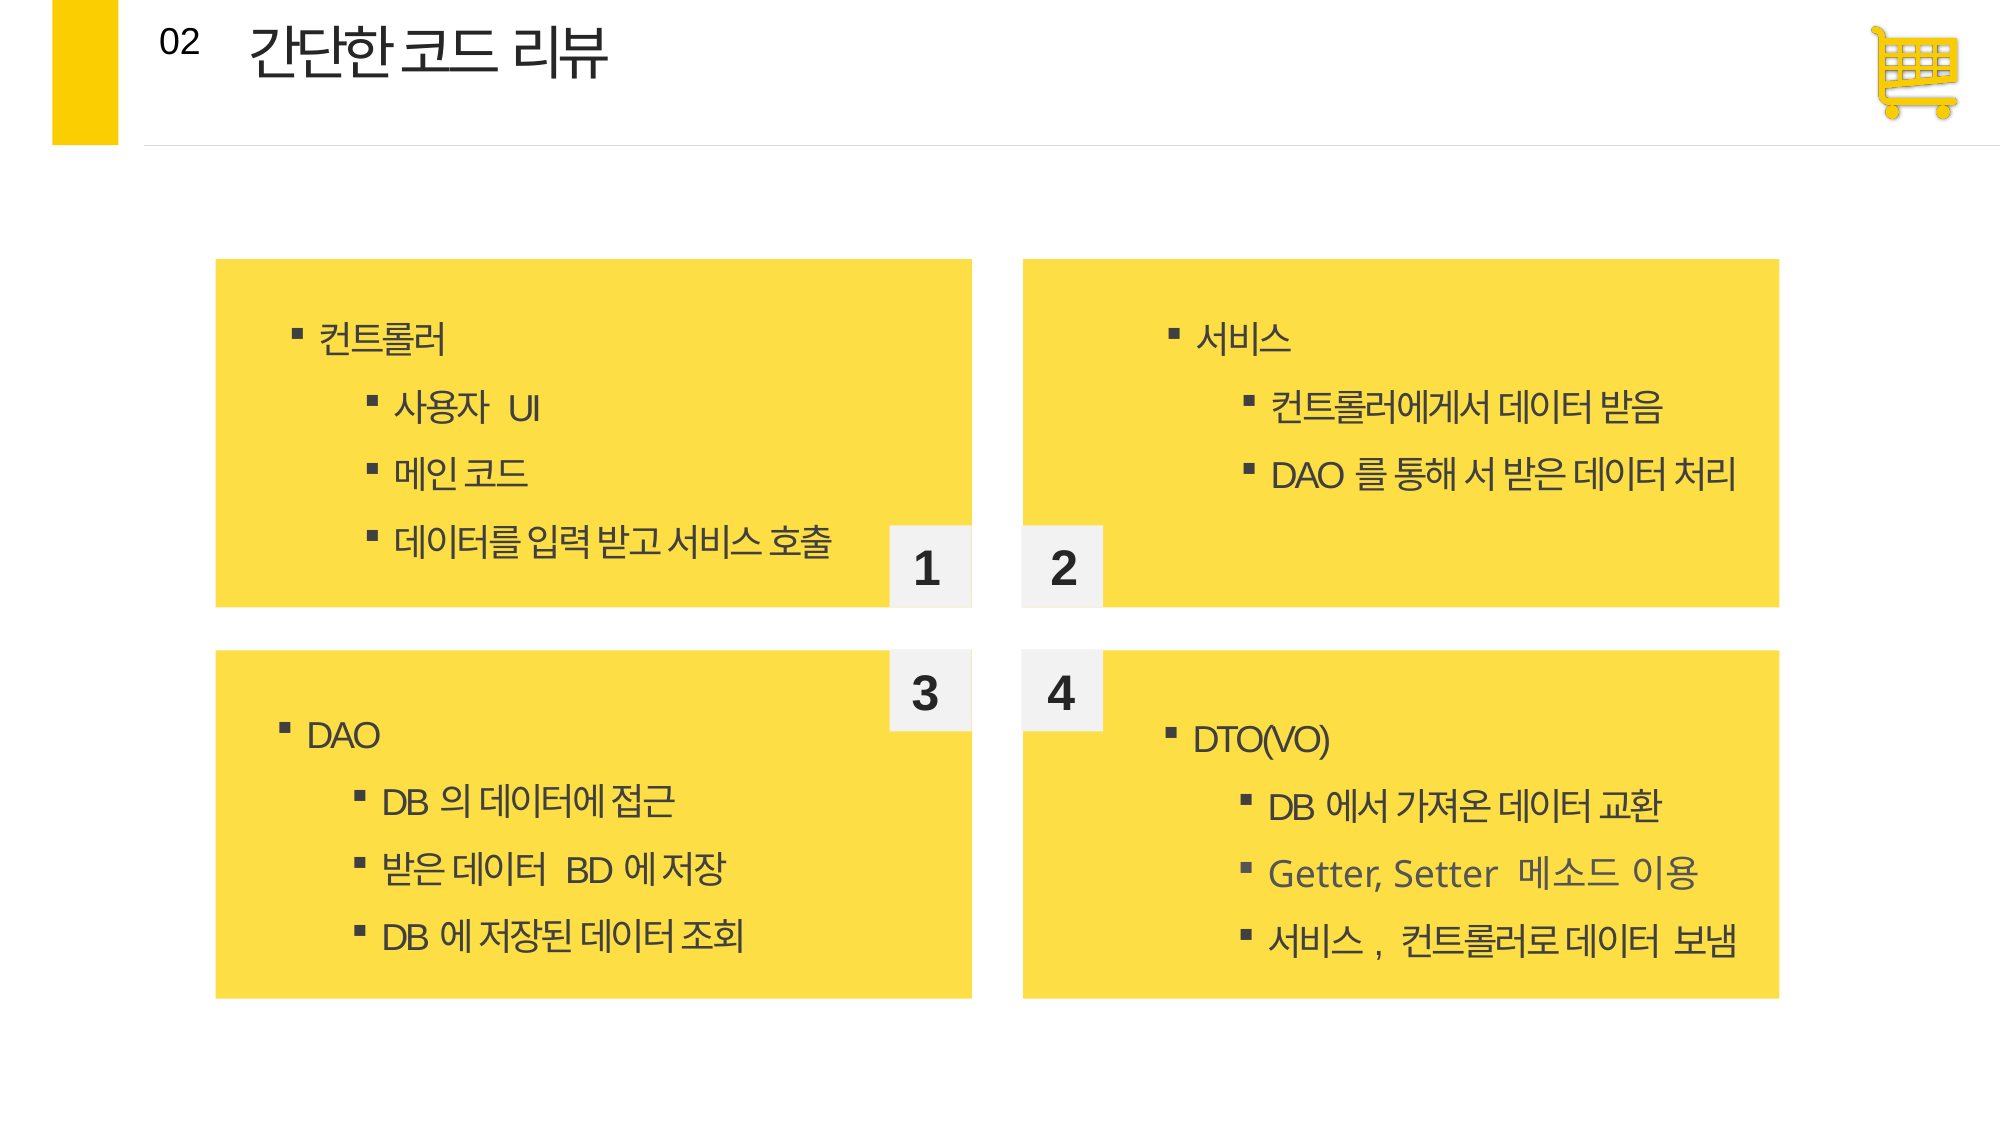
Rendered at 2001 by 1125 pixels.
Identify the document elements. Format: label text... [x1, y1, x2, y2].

text_box [1022, 258, 1780, 608]
text_box [889, 524, 973, 608]
text_box [1020, 524, 1104, 608]
text_box 2 [1025, 528, 1104, 604]
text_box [253, 286, 871, 960]
text_box [1022, 649, 1780, 1000]
text_box [215, 258, 973, 608]
text_box 02 [144, 9, 216, 70]
text_box [51, 0, 119, 146]
text_box [1020, 648, 1104, 732]
text_box 4 [1032, 652, 1090, 728]
text_box [215, 649, 973, 1000]
text_box 간단한 코드 리뷰 [233, 8, 627, 94]
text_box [1138, 286, 1767, 965]
text_box [889, 648, 973, 732]
text_box 1 [898, 528, 956, 604]
picture [1862, 17, 1973, 128]
text_box 3 [896, 652, 955, 728]
